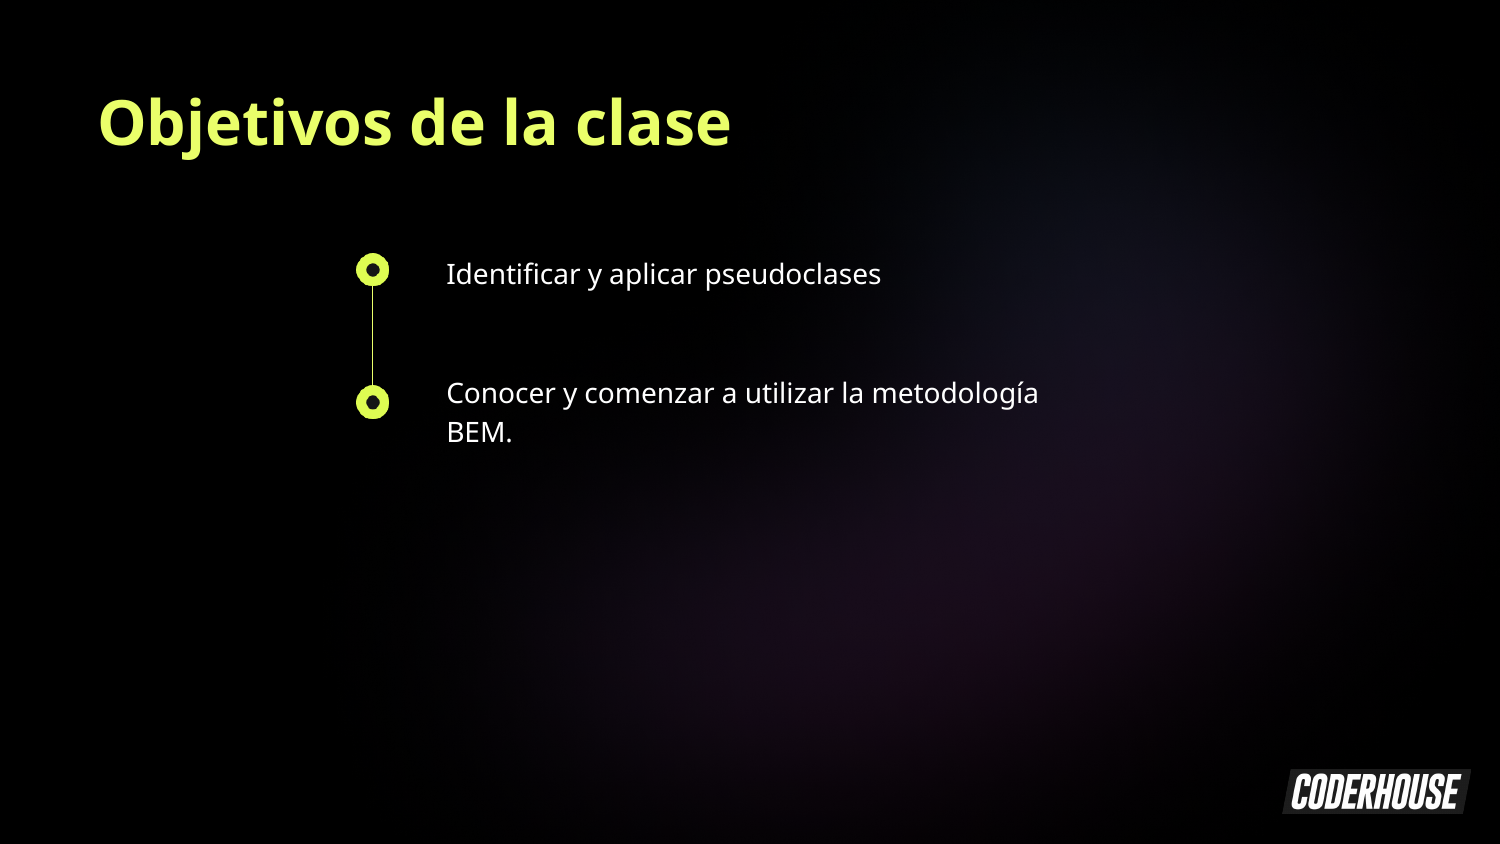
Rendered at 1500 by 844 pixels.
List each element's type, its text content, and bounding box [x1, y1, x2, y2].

picture [0, 0, 1500, 844]
text_box Objetivos de la clase [82, 76, 1418, 175]
text_box Identificar y aplicar pseudoclases Conocer y comenzar a utilizar la metodología BEM. [356, 236, 1059, 523]
